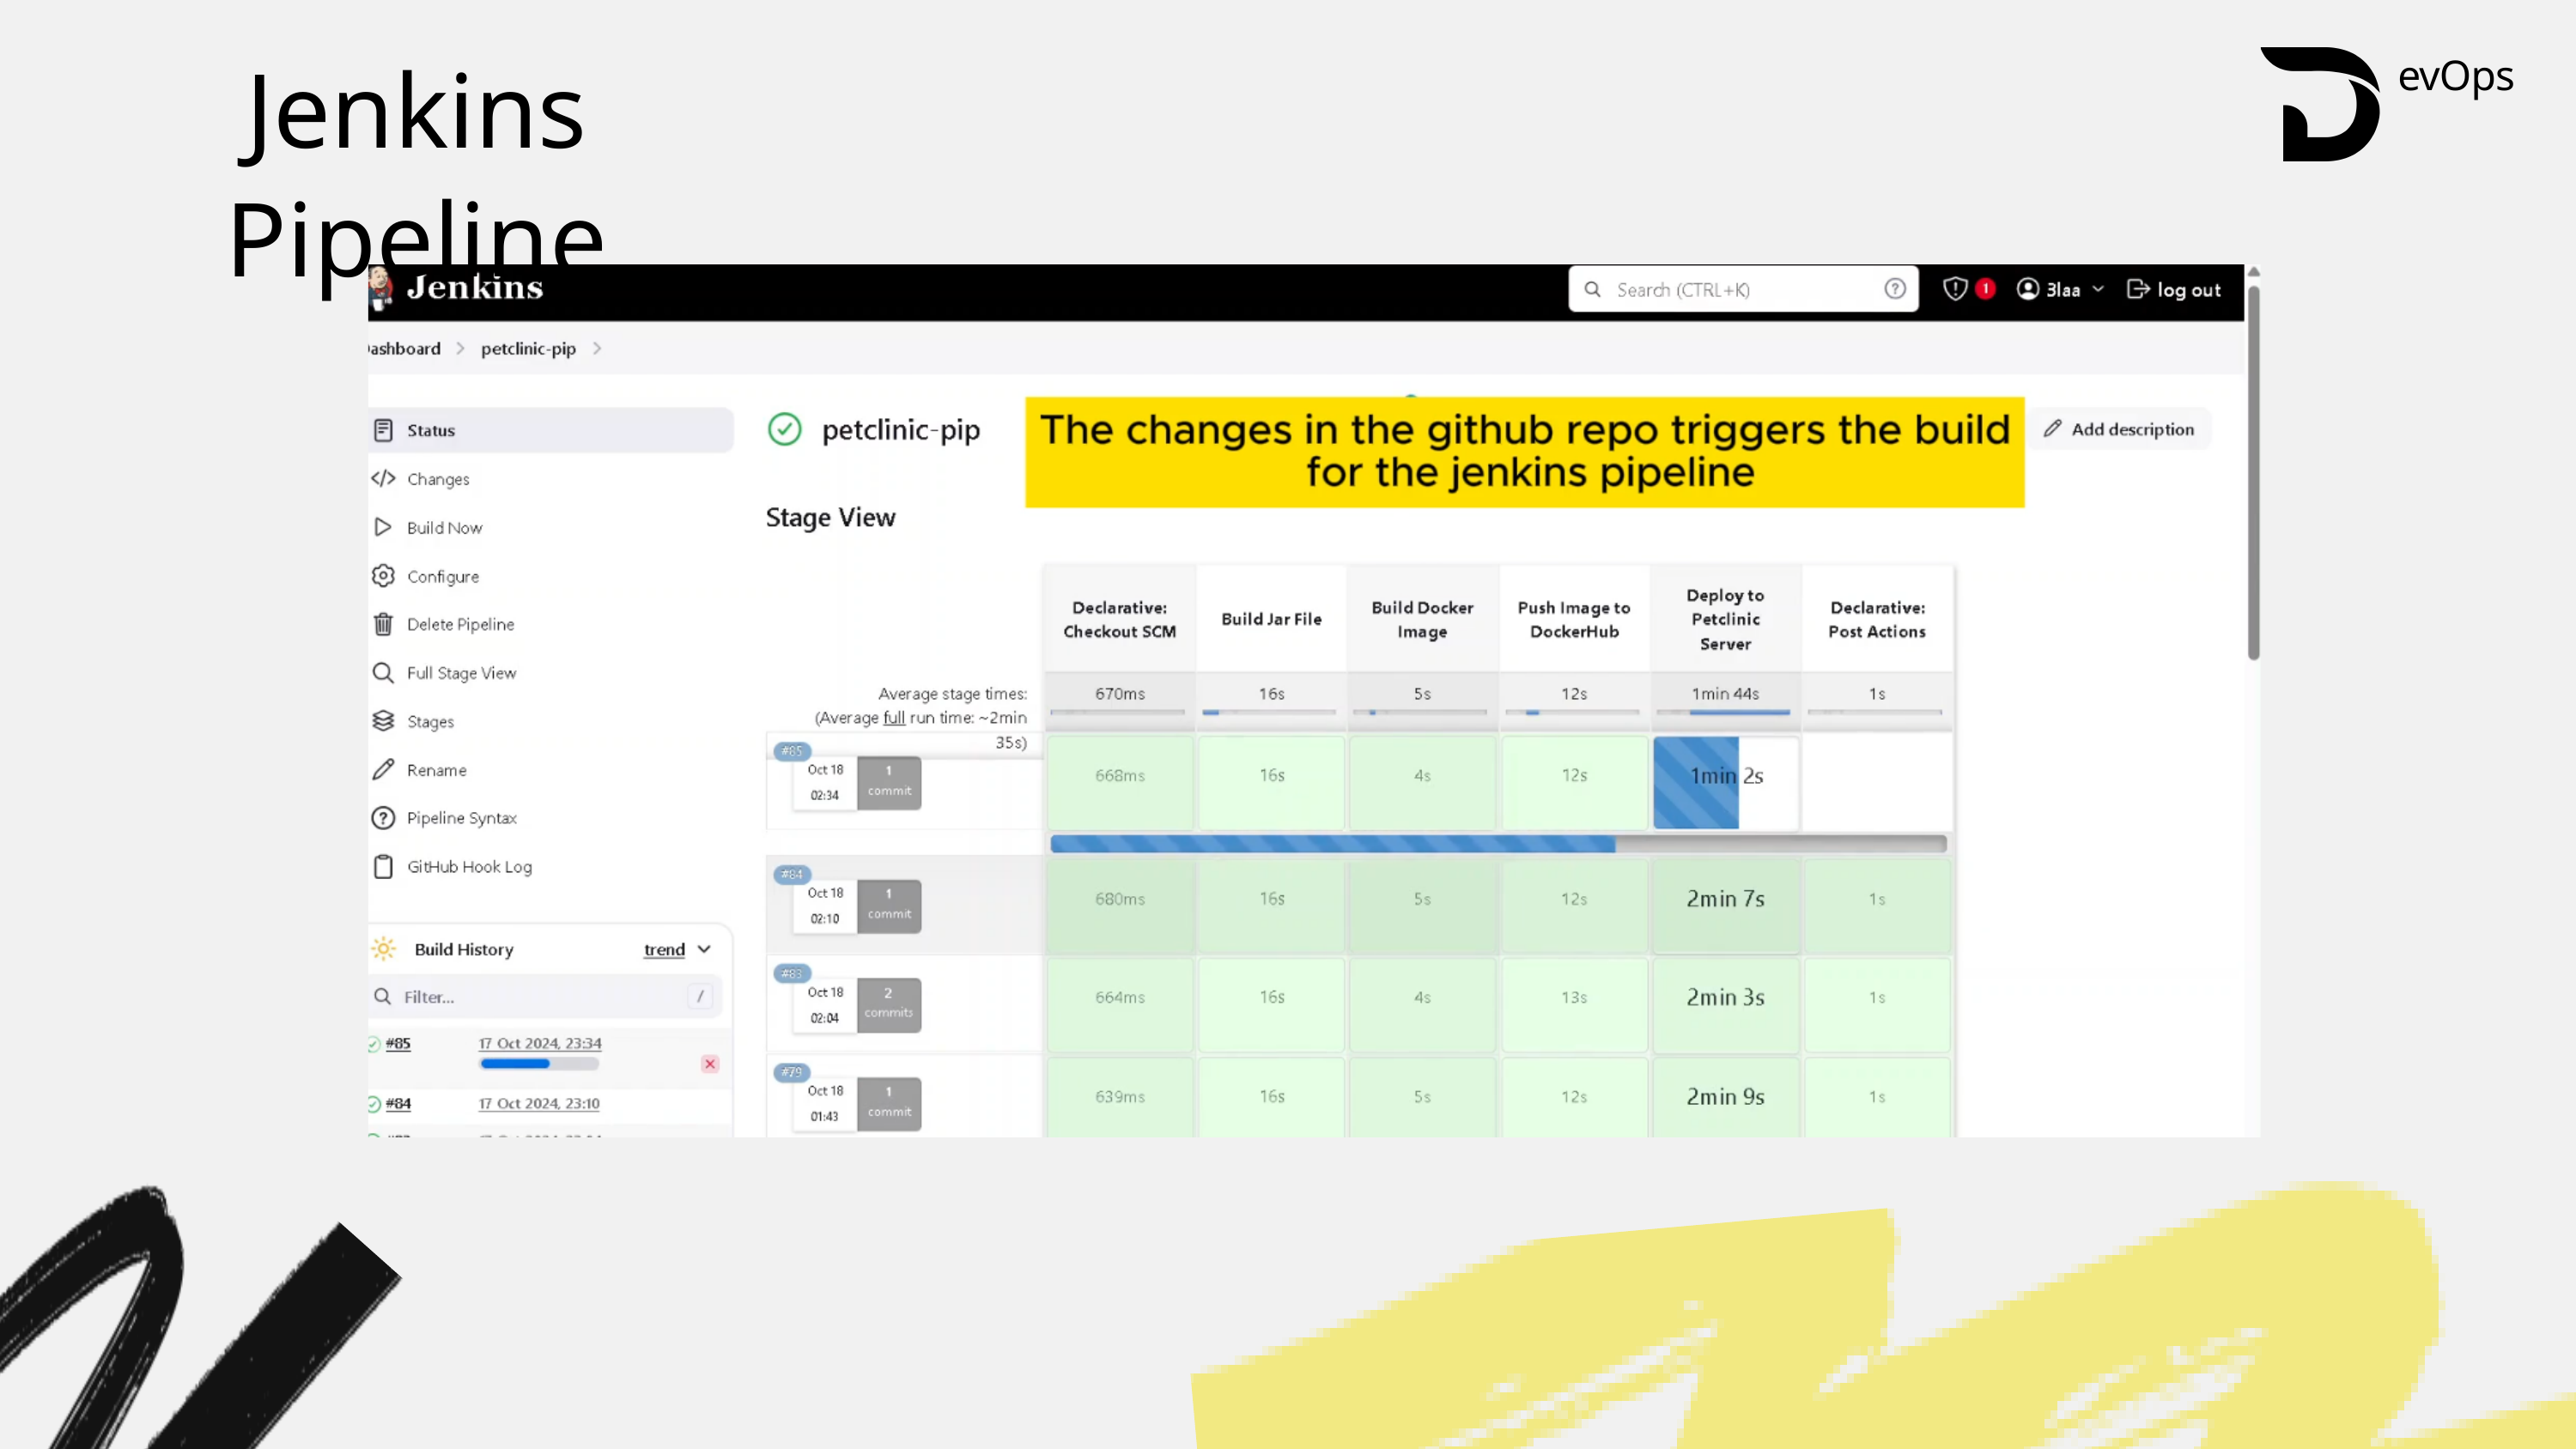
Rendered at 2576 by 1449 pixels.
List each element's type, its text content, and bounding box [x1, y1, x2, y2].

text_box [2260, 47, 2380, 161]
text_box [368, 264, 2261, 1137]
text_box evOps [2397, 41, 2576, 99]
text_box [0, 978, 595, 1449]
text_box [1181, 1146, 2576, 1449]
text_box Jenkins Pipeline [45, 39, 789, 298]
